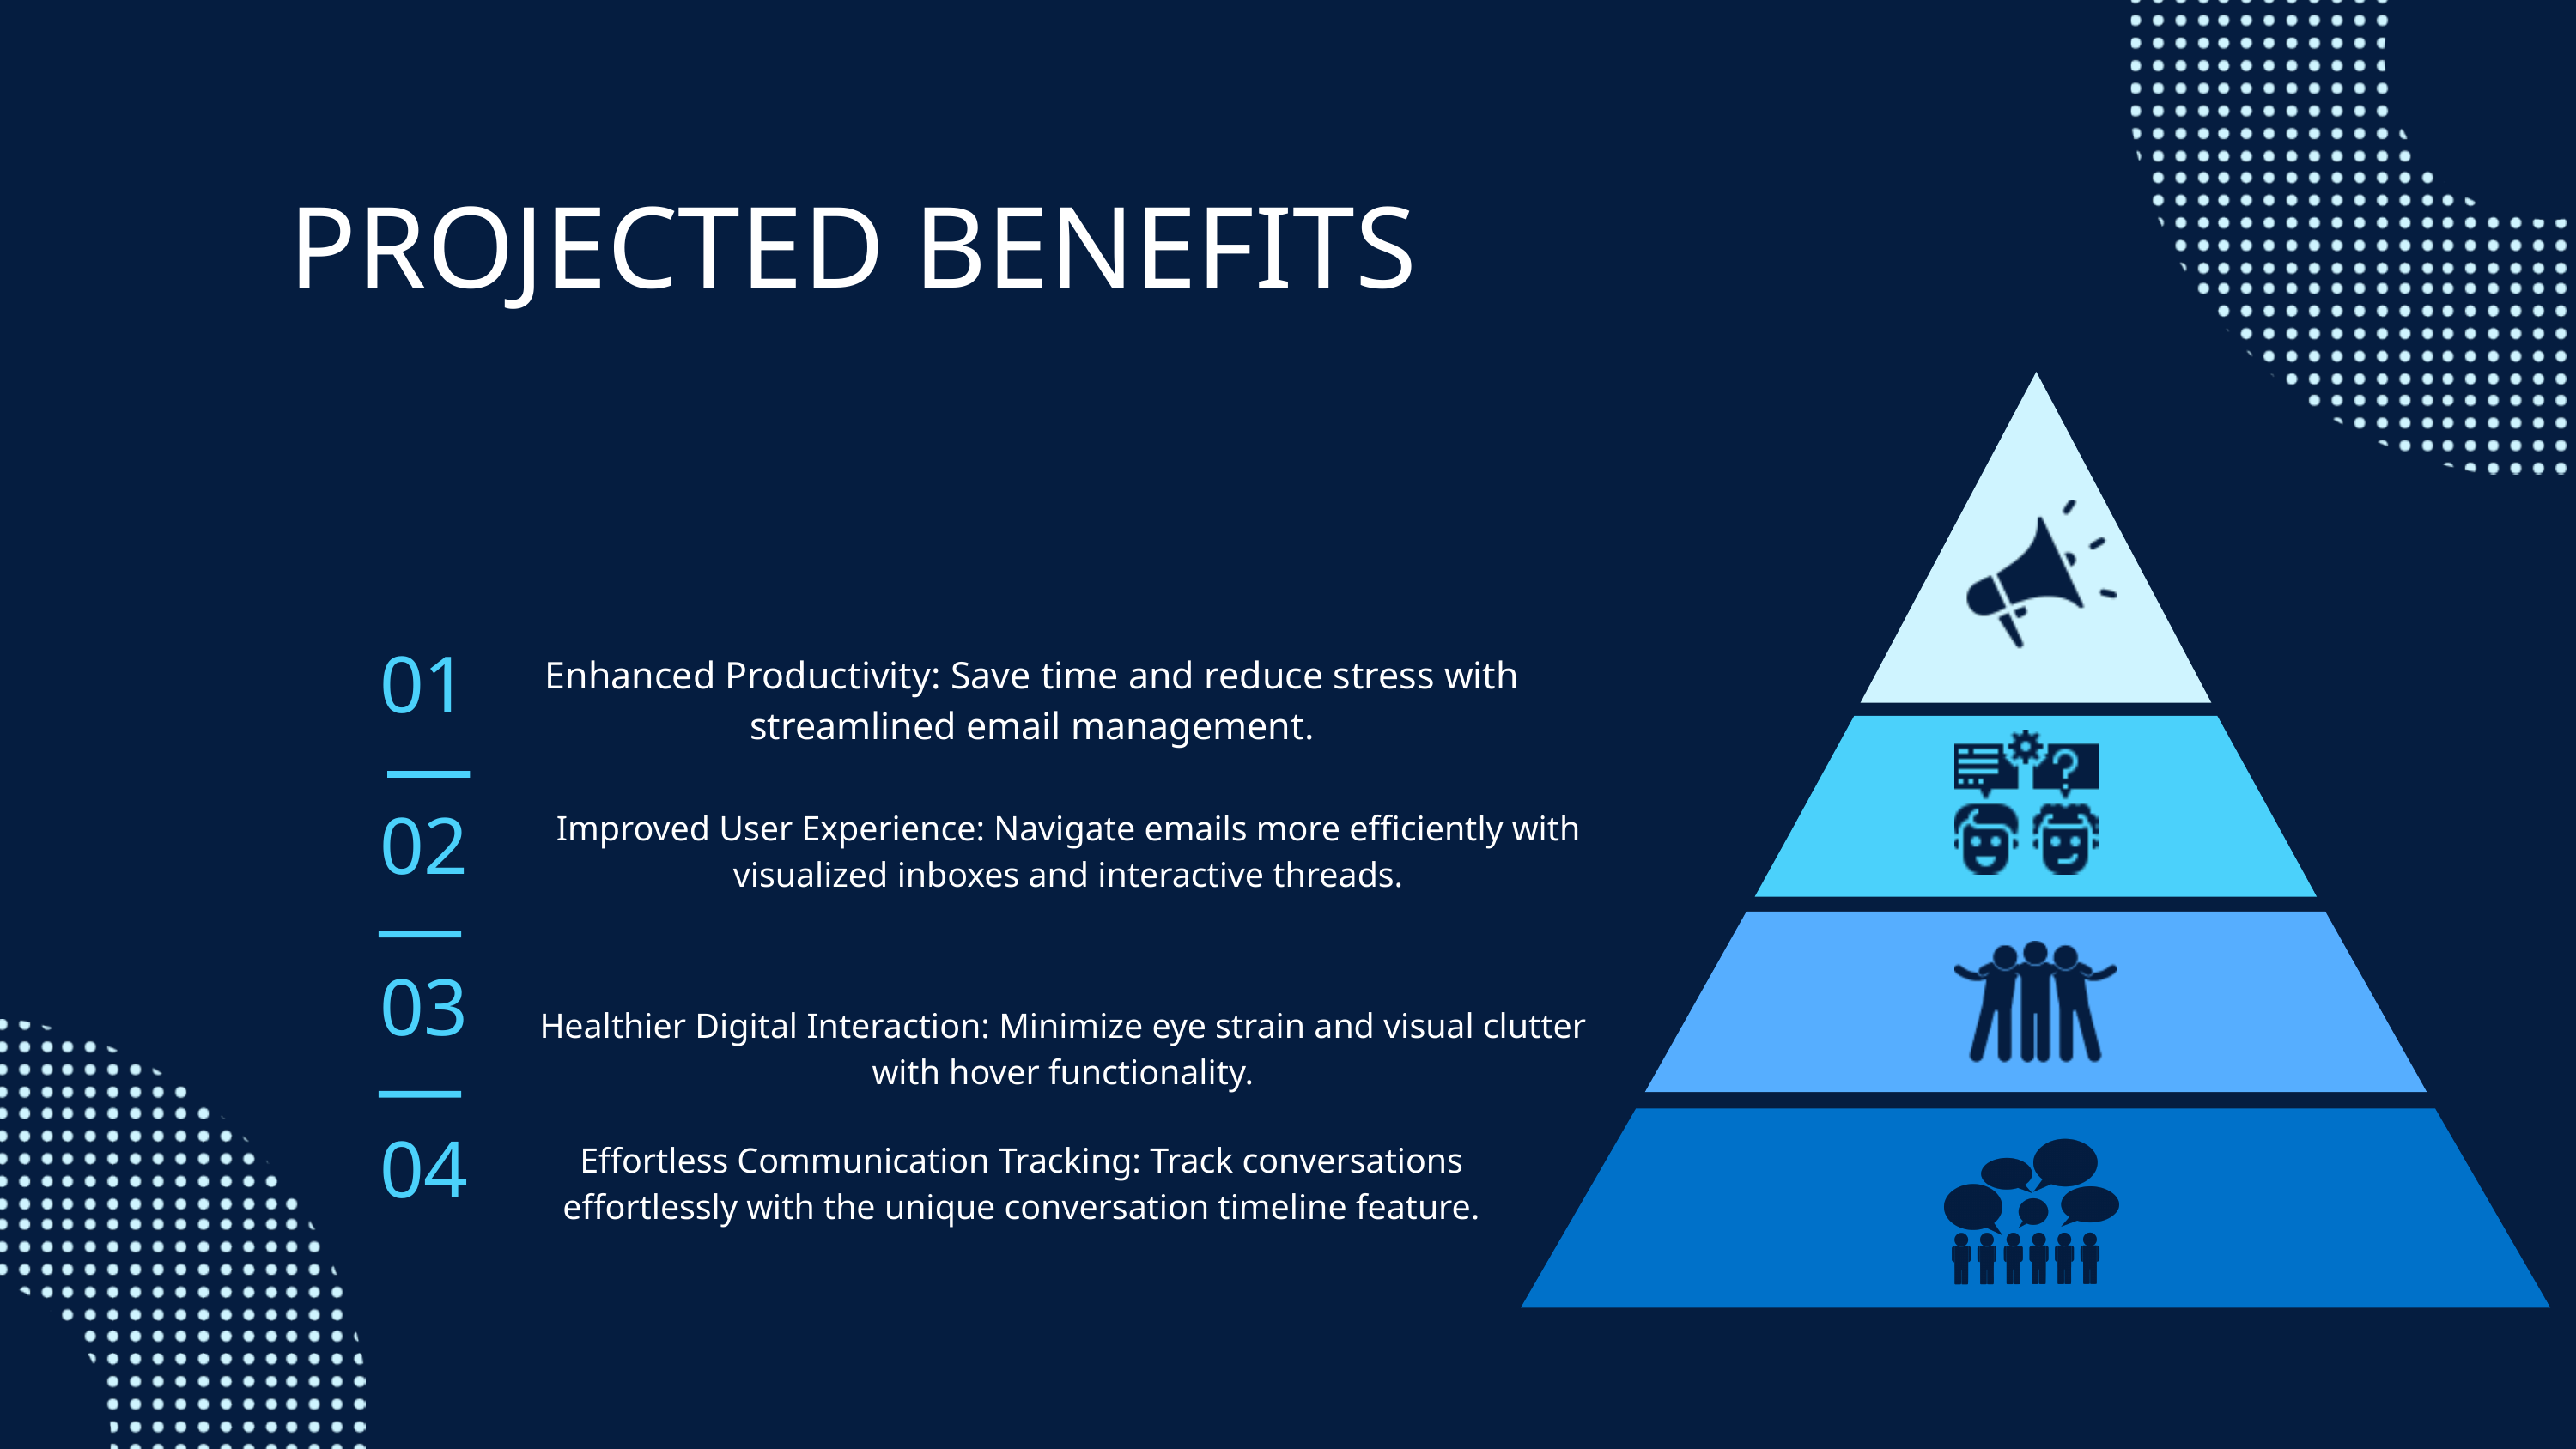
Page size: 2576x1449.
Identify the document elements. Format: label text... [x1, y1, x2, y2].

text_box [1520, 1108, 2551, 1308]
text_box 02 [356, 782, 492, 890]
text_box Effortless Communication Tracking: Track conversations effortlessly with the unique conversation timeline feature. [491, 1086, 1552, 1273]
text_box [1644, 911, 2427, 1093]
text_box [2130, 0, 2576, 475]
text_box Healthier Digital Interaction: Minimize eye strain and visual clutter with hover functionality. [513, 951, 1613, 1092]
text_box 01 [356, 621, 492, 729]
text_box Enhanced Productivity: Save time and reduce stress with streamlined email management. [513, 645, 1552, 748]
text_box [0, 1019, 366, 1449]
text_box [1754, 715, 2318, 897]
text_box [1860, 371, 2212, 703]
text_box 03 [356, 943, 492, 1052]
text_box Improved User Experience: Navigate emails more efficiently with visualized inboxes and interactive threads. [491, 800, 1645, 894]
text_box 04 [366, 1105, 491, 1214]
text_box PROJECTED BENEFITS [289, 175, 2055, 311]
